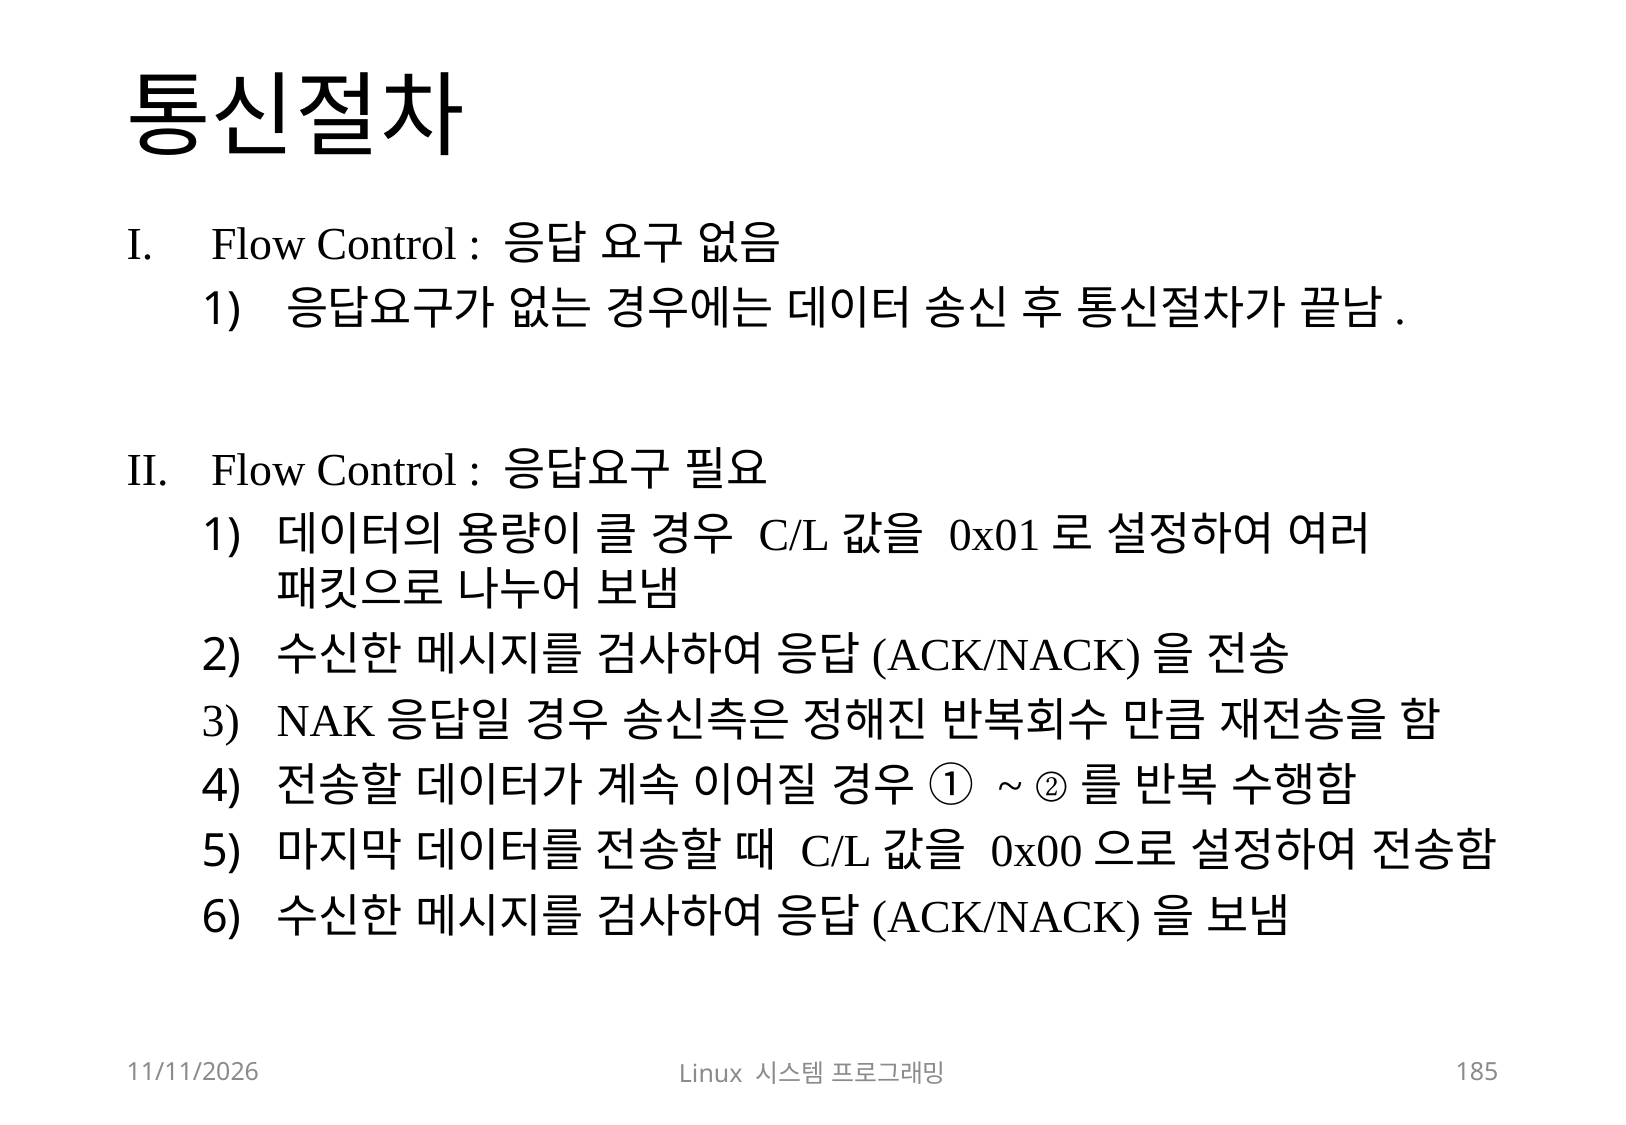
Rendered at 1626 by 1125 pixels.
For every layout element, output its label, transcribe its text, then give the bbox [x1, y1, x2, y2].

list Flow Control : 응답 요구 없음 응답요구가 없는 경우에는 데이터 송신 후 통신절차가 끝남. Flow Control : 응답요구 필요 데이터의 용량이 클 경우 C/L값을 0x01로 설정하여 여러 패킷으로 나누어 보냄 수신한 메시지를 검사하여 응답(ACK/NACK)을 전송 NAK응답일 경우 송신측은 정해진 반복회수 만큼 재전송을 함 전송할 데이터가 계속 이어질 경우 ① ~ ②를 반복 수행함 마지막 데이터를 전송할 때 C/L값을 0x00으로 설정하여 전송함 수신한 메시지를 검사하여 응답(ACK/NACK)을 보냄 [111, 205, 1556, 1014]
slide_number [111, 1042, 303, 1103]
footer Linux 시스템 프로그래밍 [538, 1042, 1087, 1103]
slide_number 185 [1433, 1042, 1514, 1103]
title 통신절차 [111, 59, 1514, 179]
